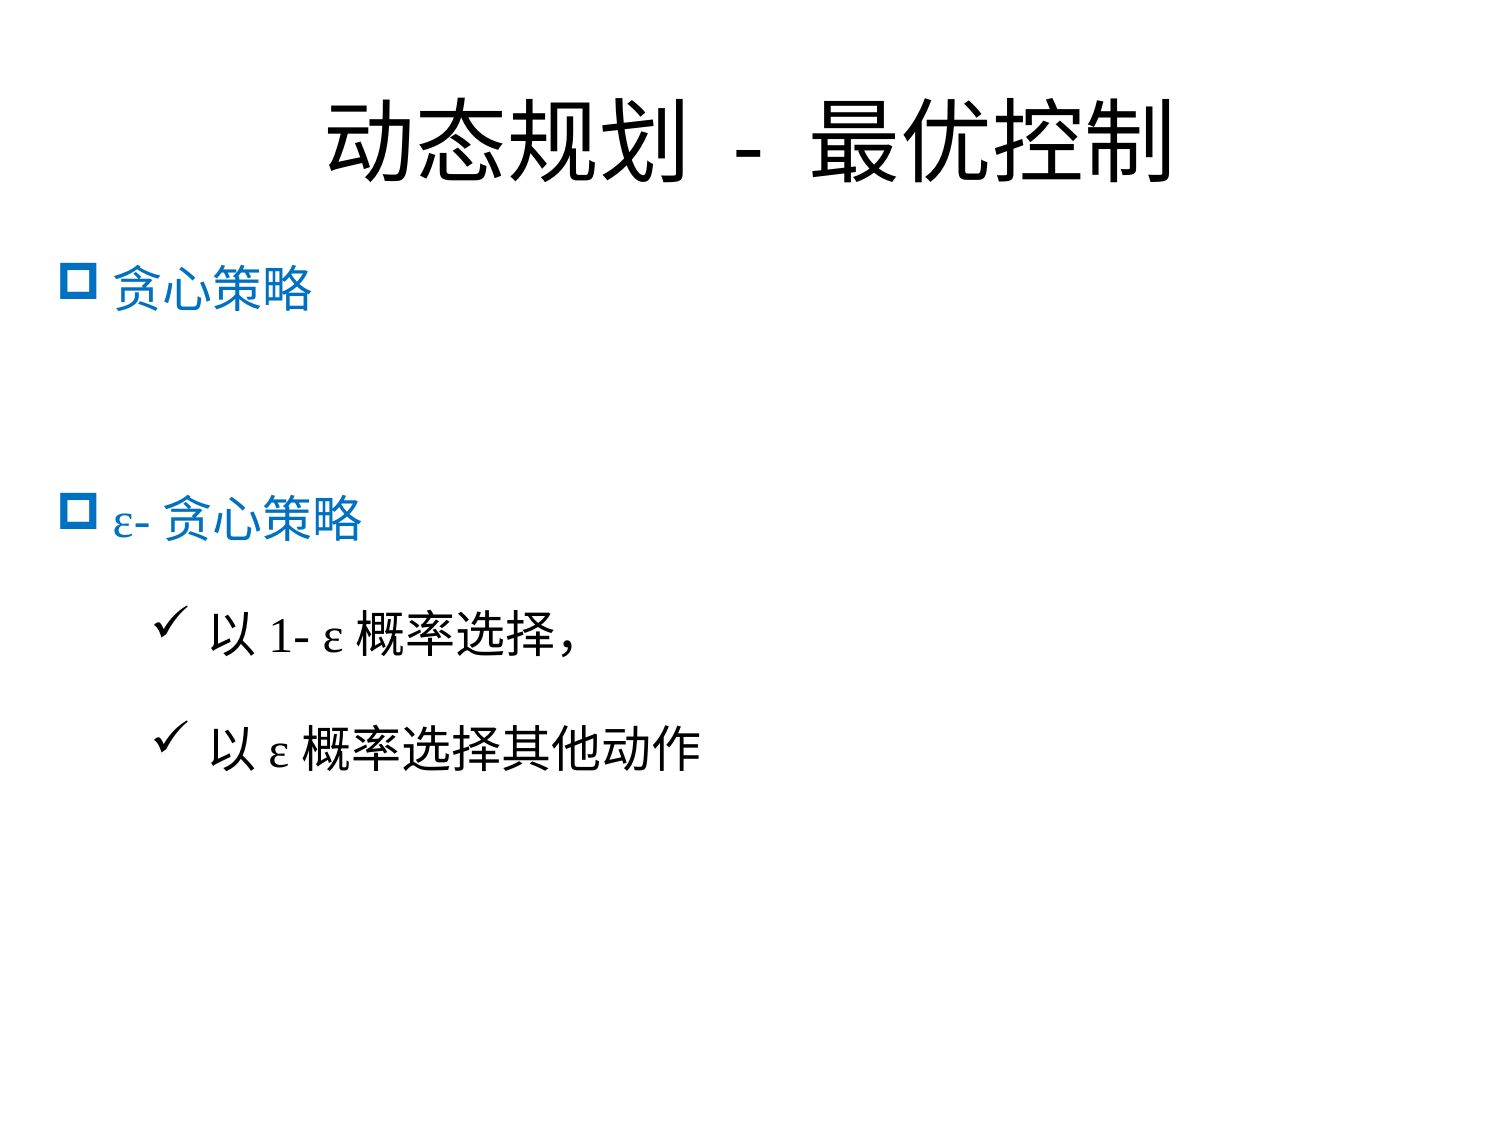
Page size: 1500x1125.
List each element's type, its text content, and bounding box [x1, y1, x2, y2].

title 动态规划 - 最优控制 [75, 45, 1425, 233]
